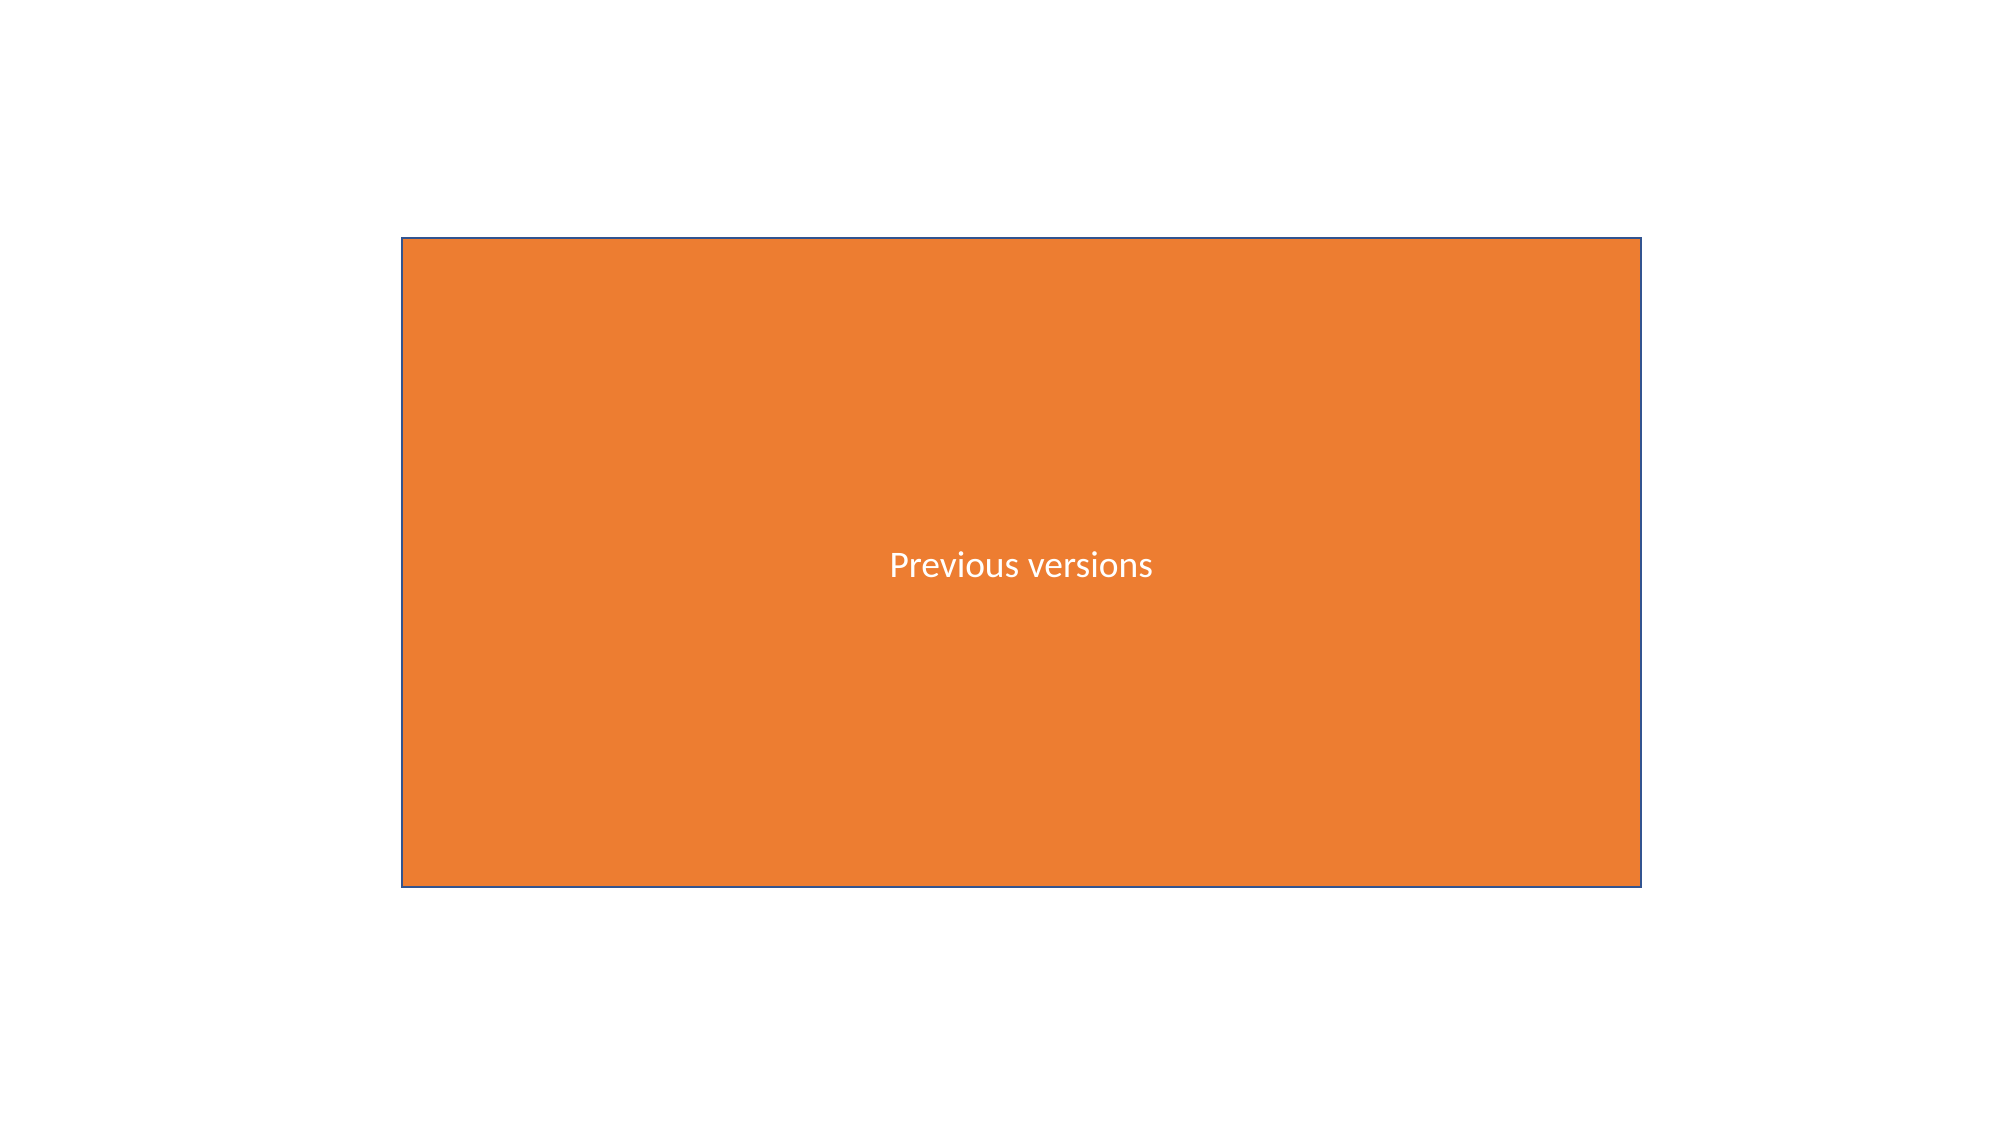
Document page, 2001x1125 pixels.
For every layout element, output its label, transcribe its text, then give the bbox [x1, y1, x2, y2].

text_box Previous versions [401, 237, 1642, 888]
